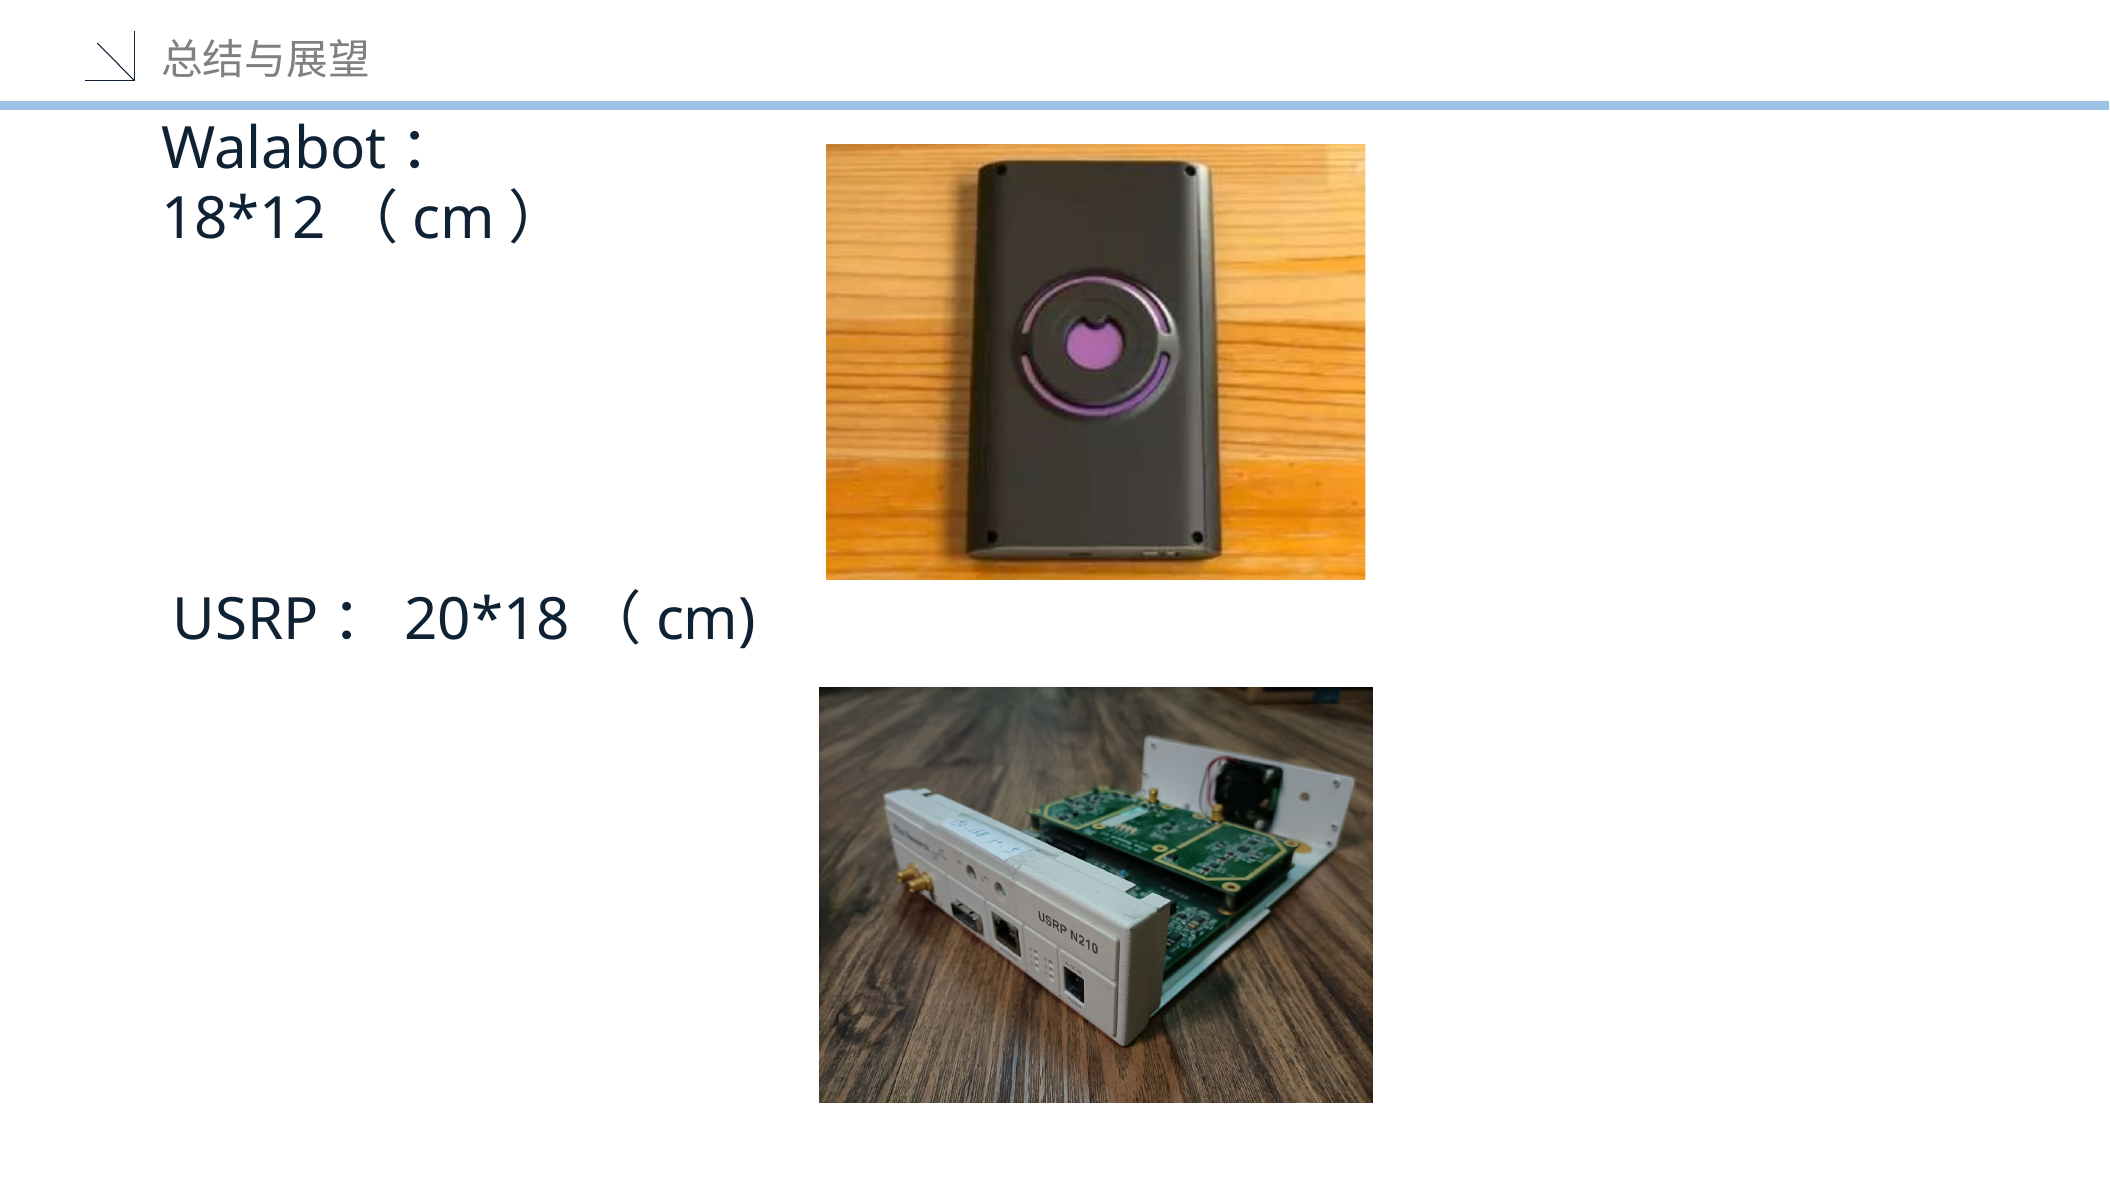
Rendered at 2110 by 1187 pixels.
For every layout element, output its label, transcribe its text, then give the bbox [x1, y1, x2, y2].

picture [819, 687, 1373, 1103]
picture [826, 144, 1366, 580]
text_box Walabot：18*12（cm） [145, 145, 826, 216]
text_box USRP：20*18（cm) [156, 581, 953, 652]
text_box 总结与展望 [145, 22, 630, 94]
